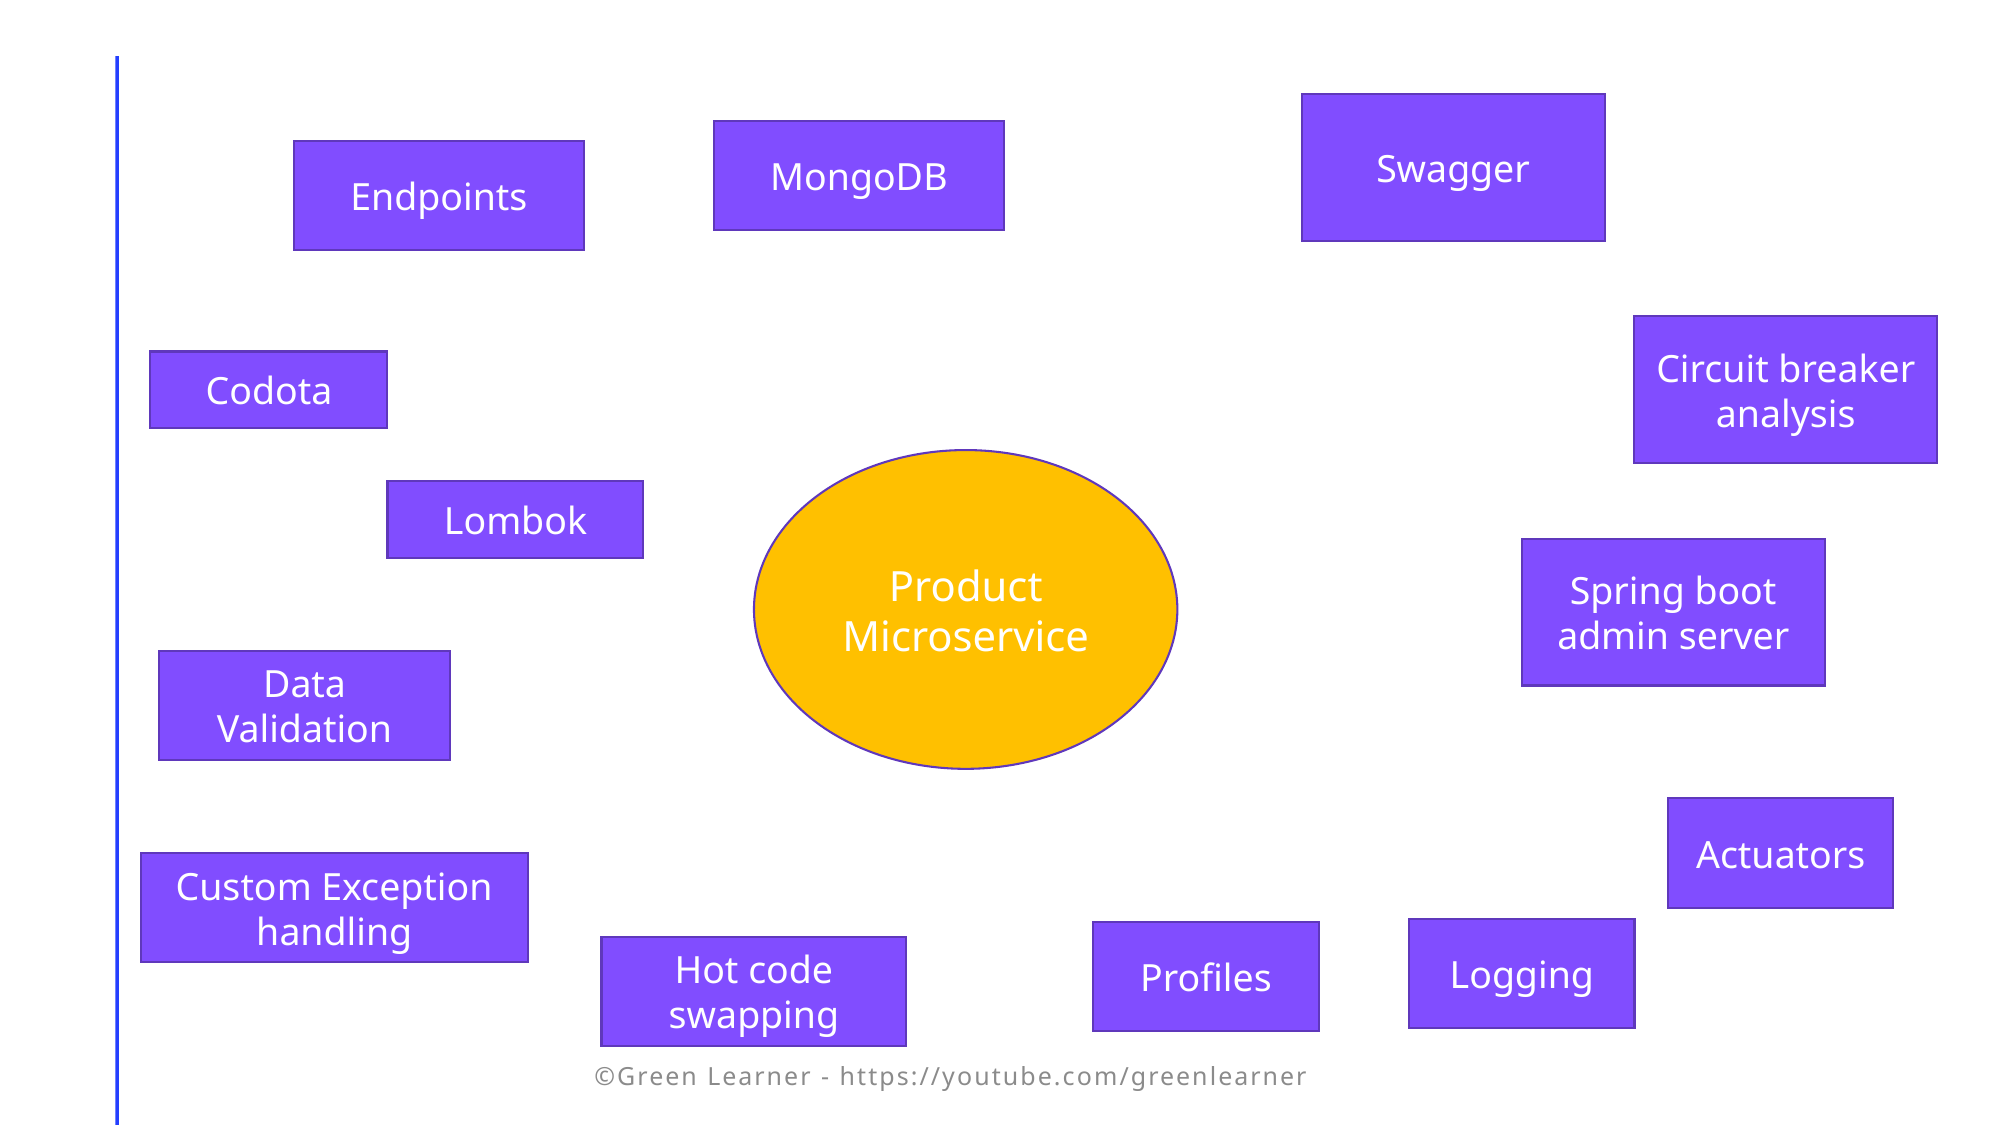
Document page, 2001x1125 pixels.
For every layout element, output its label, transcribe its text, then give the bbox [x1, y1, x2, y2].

text_box Endpoints [293, 140, 585, 251]
text_box Actuators [1667, 797, 1894, 909]
text_box Spring boot admin server [1521, 538, 1826, 687]
text_box Custom Exception handling [140, 852, 529, 963]
text_box Circuit breaker analysis [1633, 315, 1938, 464]
text_box Lombok [386, 480, 644, 559]
footer ©Green Learner - https://youtube.com/greenlearner [541, 1045, 1361, 1102]
text_box Logging [1408, 918, 1636, 1029]
text_box Product Microservice [752, 449, 1179, 770]
text_box Profiles [1092, 921, 1320, 1032]
text_box Swagger [1301, 93, 1606, 242]
text_box Codota [149, 350, 388, 429]
text_box Hot code swapping [600, 936, 907, 1047]
text_box Data Validation [158, 650, 451, 761]
text_box MongoDB [713, 120, 1005, 231]
